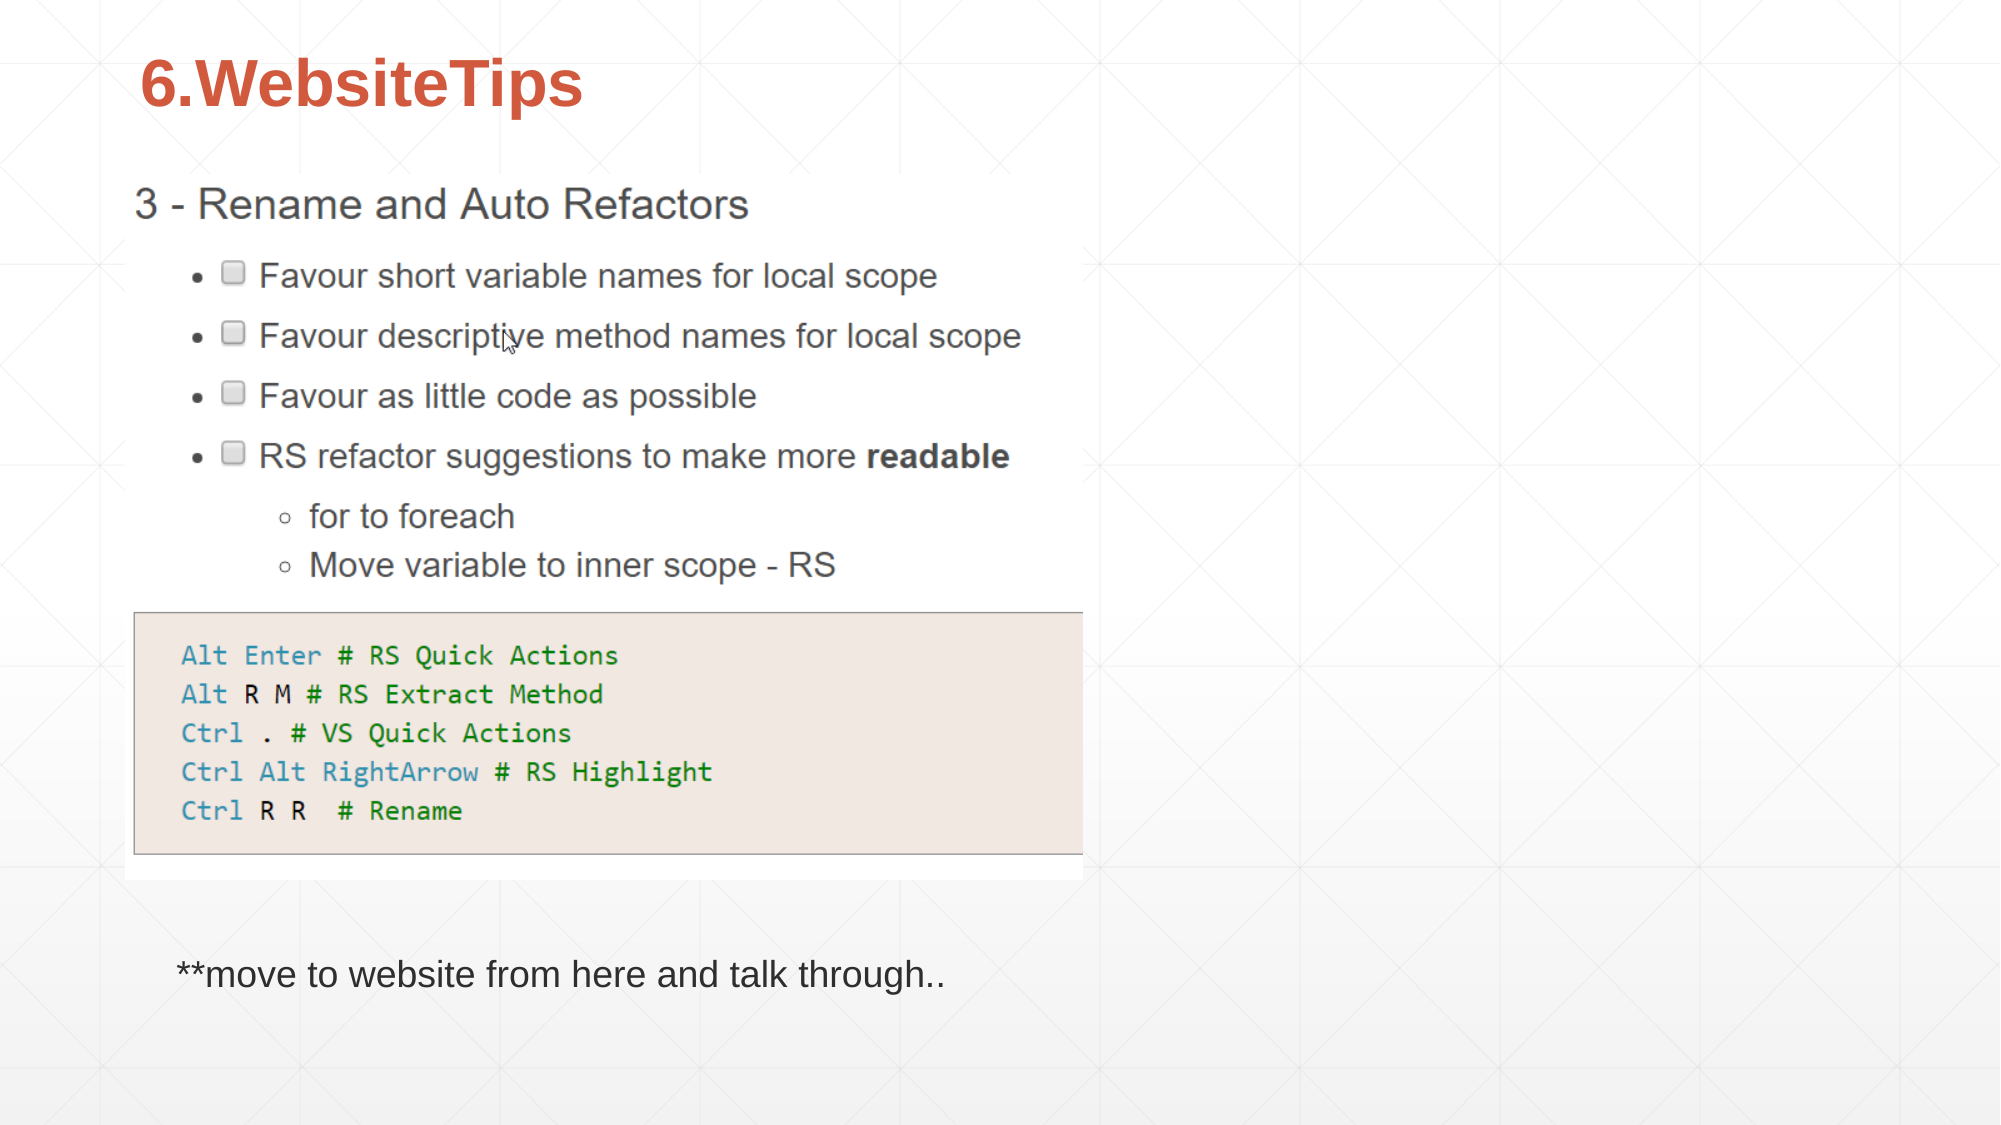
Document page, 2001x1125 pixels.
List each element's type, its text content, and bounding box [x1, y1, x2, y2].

text_box **move to website from here and talk through.. [161, 942, 962, 1003]
picture [125, 174, 1083, 880]
text_box 6.WebsiteTips [125, 41, 921, 160]
